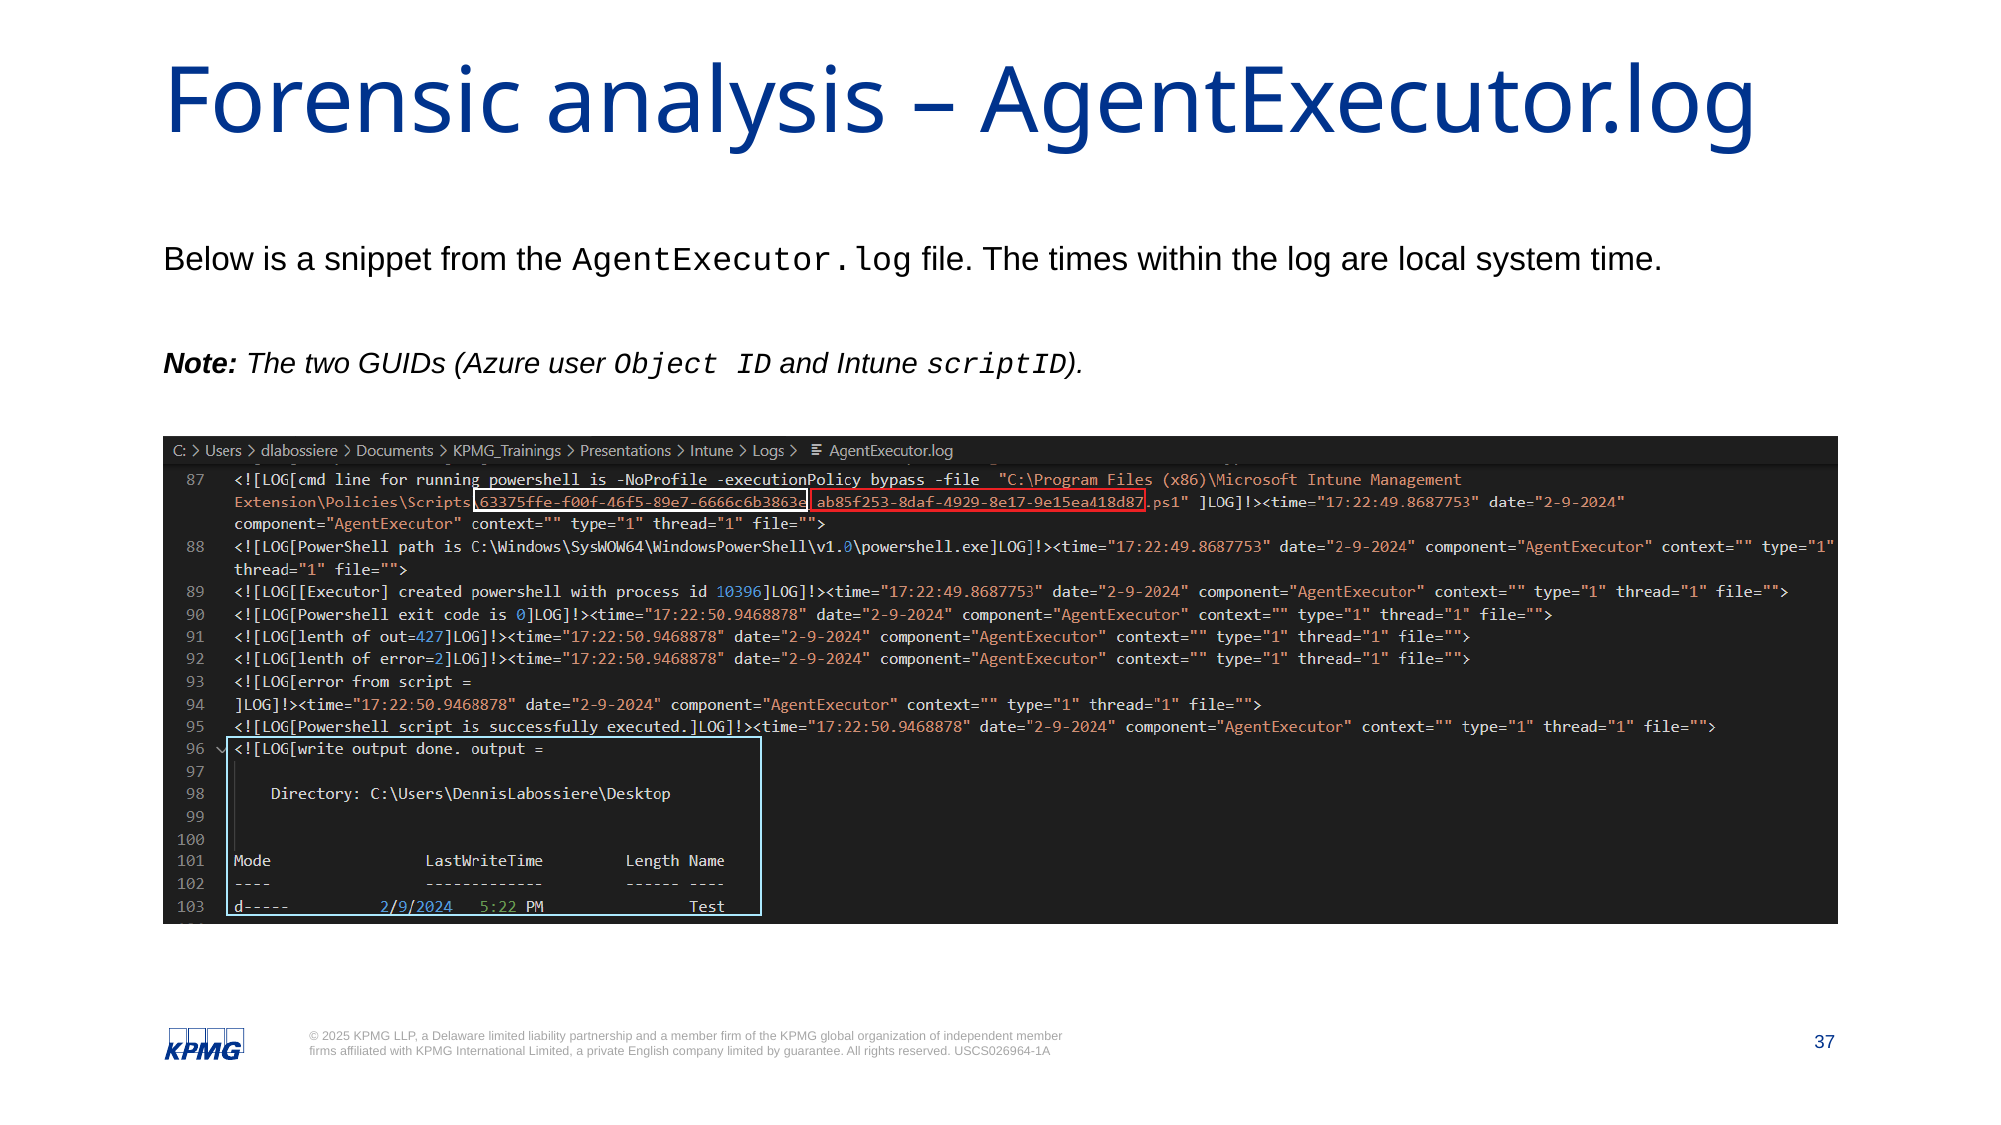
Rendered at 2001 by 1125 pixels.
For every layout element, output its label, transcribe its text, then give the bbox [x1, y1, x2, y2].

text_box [163, 436, 1838, 925]
list Below is a snippet from the AgentExecutor.log file. The times within the log are local system time. Note: The two GUIDs (Azure user Object ID and Intune scriptID). [163, 236, 1776, 386]
title Forensic analysis – AgentExecutor.log [163, 70, 1838, 159]
